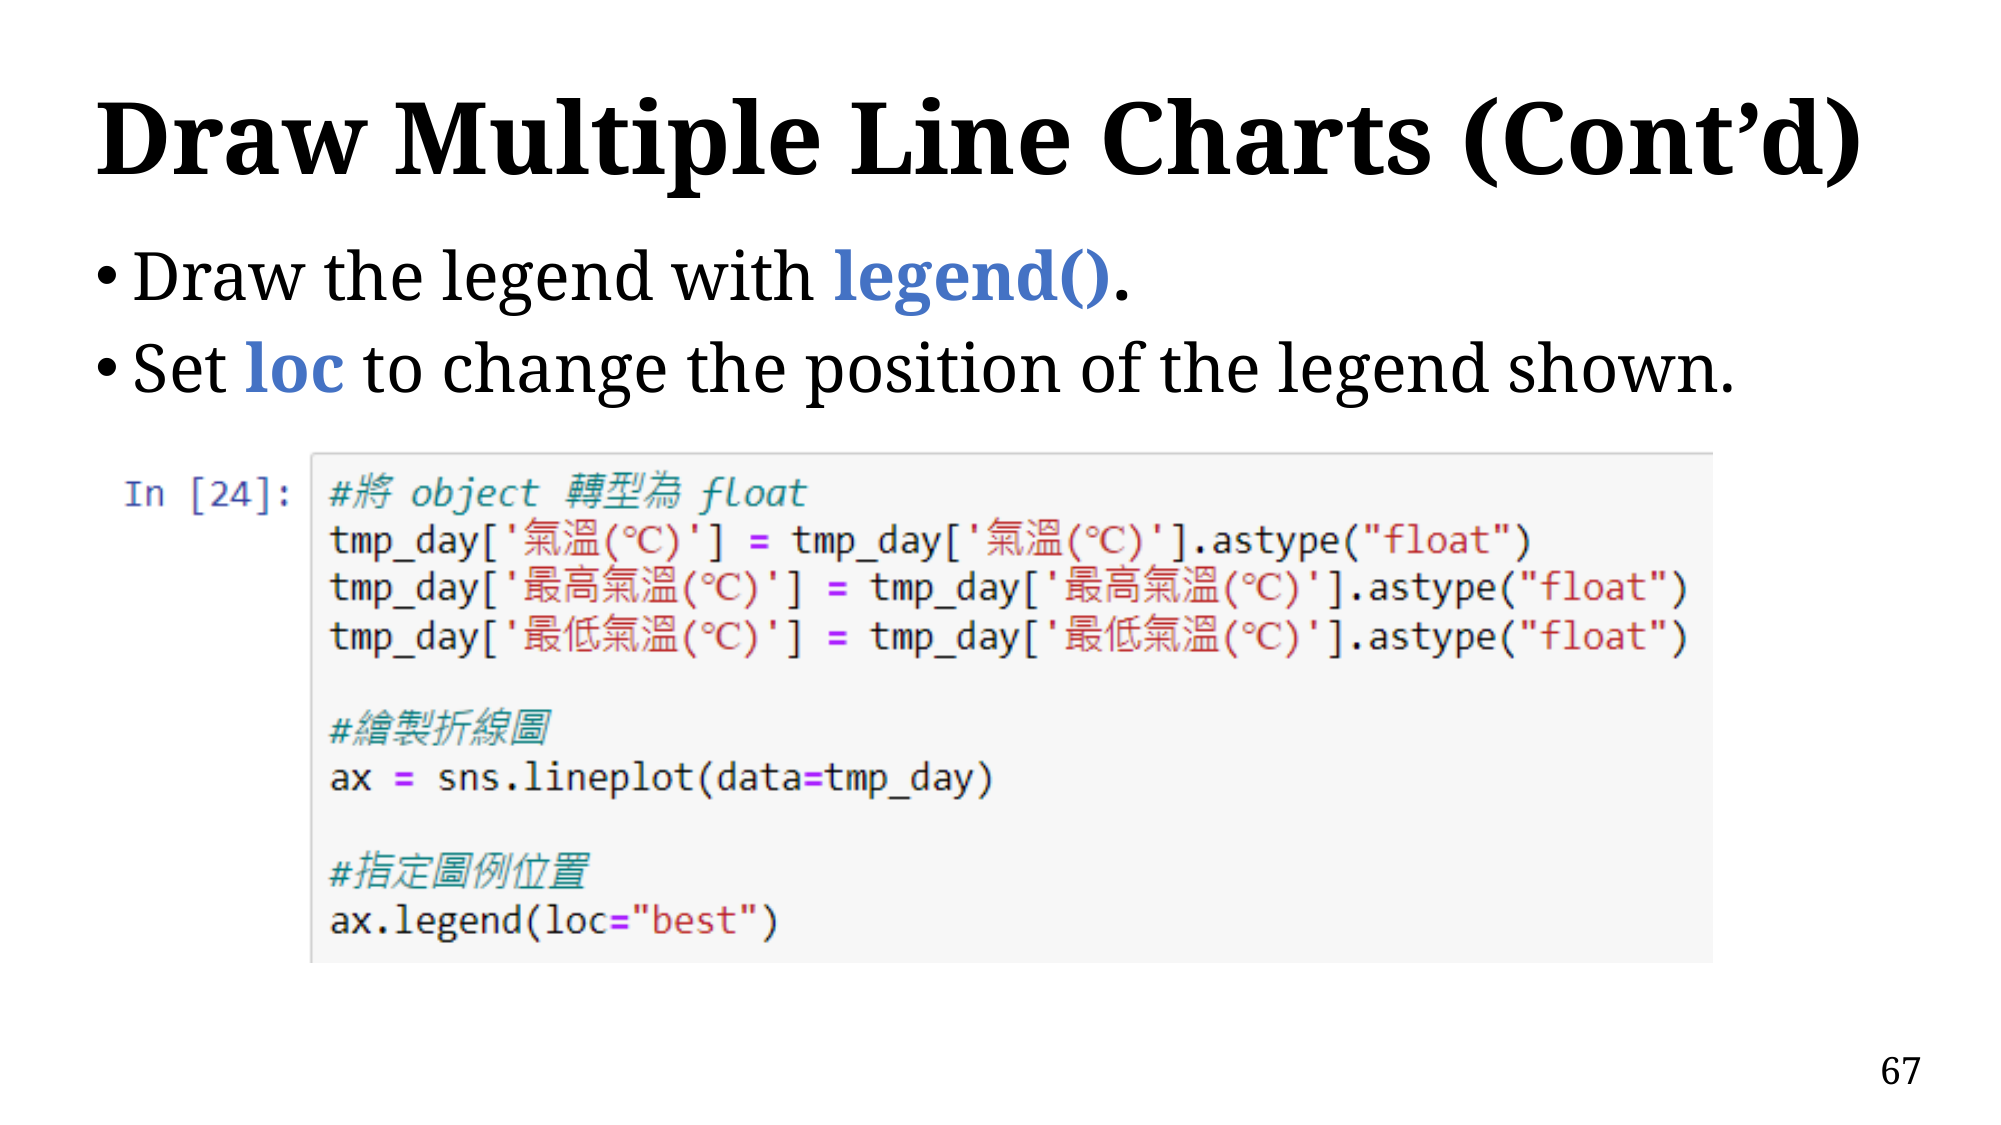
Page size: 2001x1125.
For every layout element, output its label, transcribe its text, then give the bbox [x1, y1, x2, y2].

picture [114, 444, 1713, 963]
slide_number 67 [1487, 1042, 1938, 1103]
list Draw the legend with legend(). Set loc to change the position of the legend shown. [80, 226, 1920, 1000]
title Draw Multiple Line Charts (Cont’d) [80, 59, 1920, 225]
